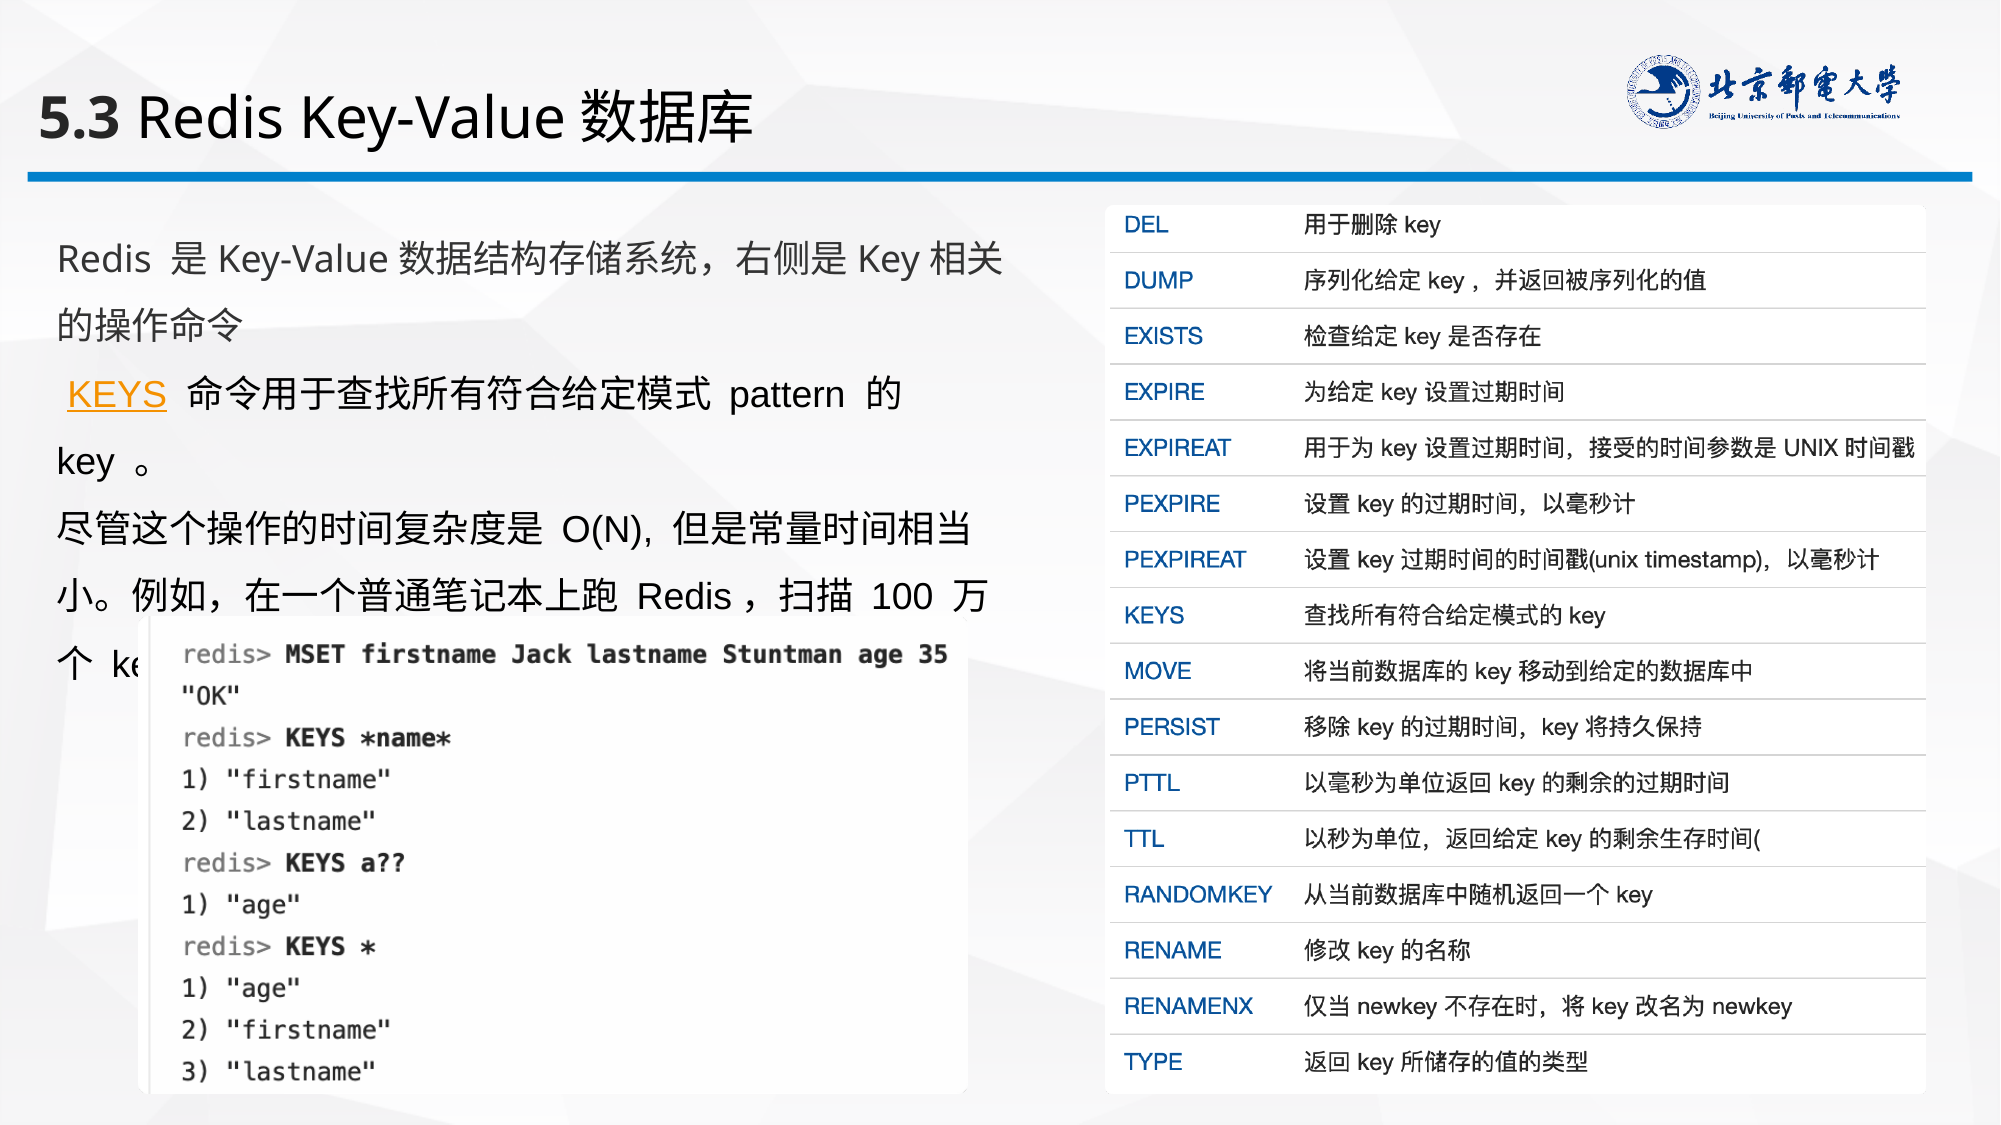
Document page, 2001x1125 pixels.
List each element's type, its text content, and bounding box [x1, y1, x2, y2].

text_box 5.3 Redis Key-Value数据库 [23, 73, 1083, 368]
text_box [1083, 171, 1973, 183]
picture [0, 0, 2000, 1125]
text_box Redis 是Key-Value数据结构存储系统，右侧是Key相关的操作命令 KEYS 命令用于查找所有符合给定模式 pattern 的 key 。 尽管这个操作的时间复杂度是 O(N), 但是常量时间相当小。例如，在一个普通笔记本上跑 Redis，扫描 100 万个 key 只要40毫秒。 [41, 205, 1042, 760]
